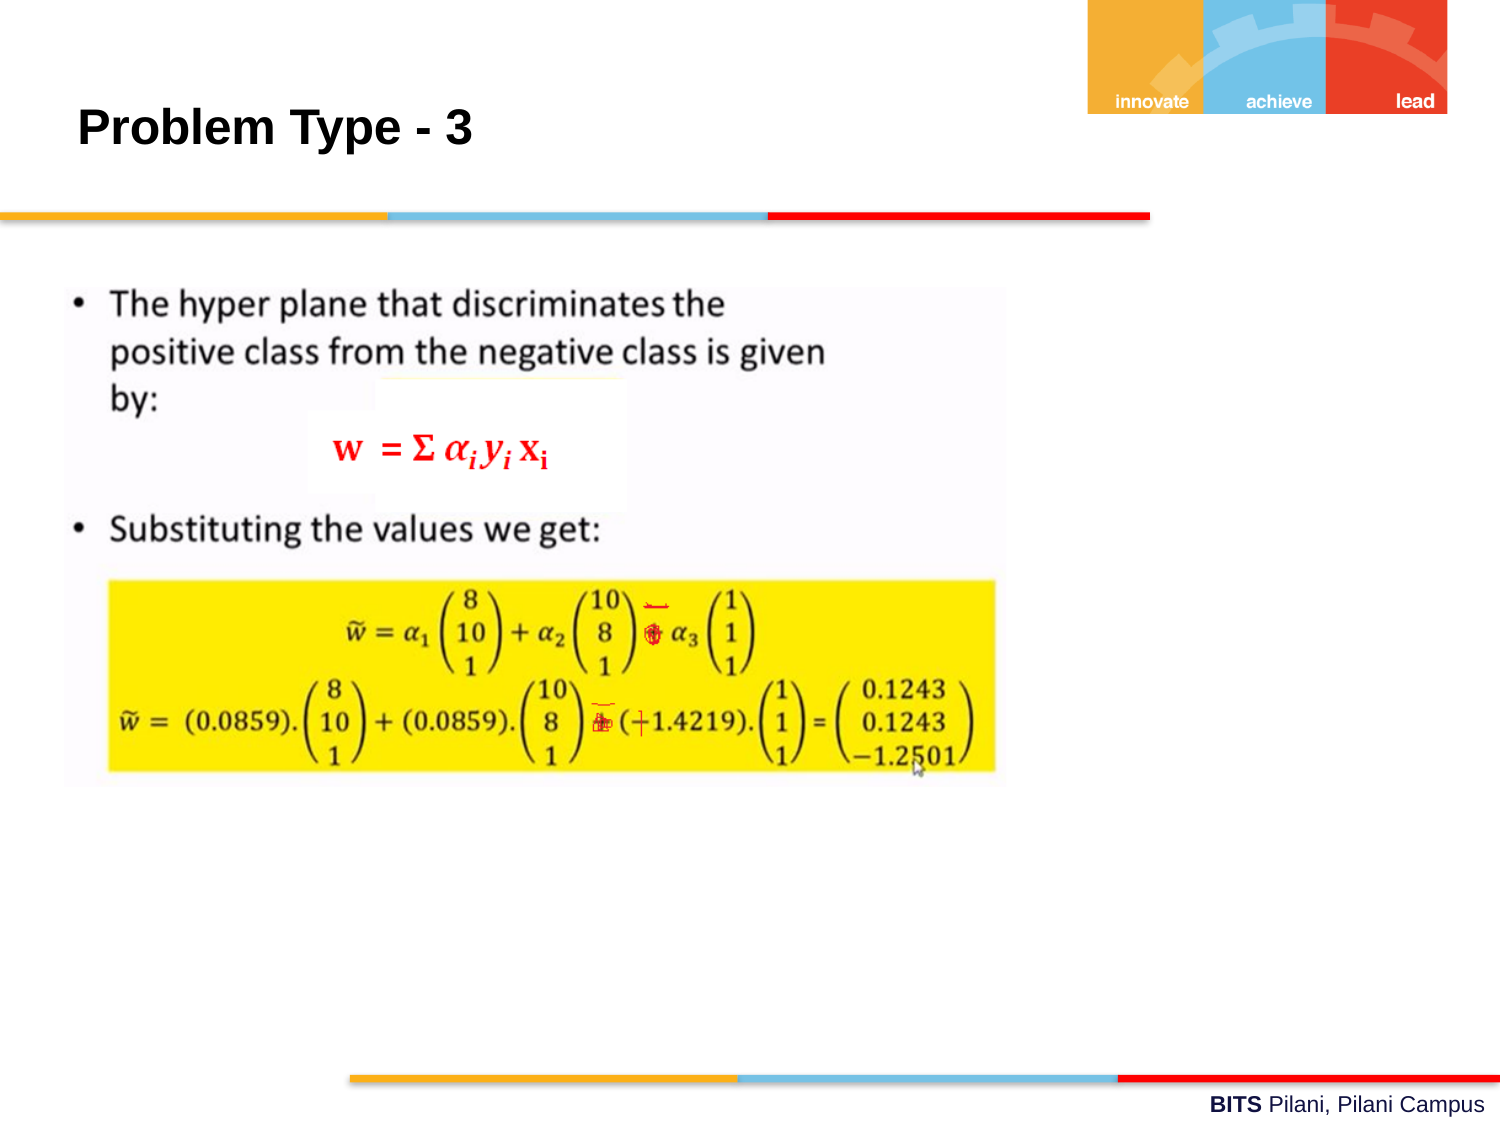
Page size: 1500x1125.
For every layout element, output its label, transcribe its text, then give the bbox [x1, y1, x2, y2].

picture [1087, 0, 1448, 114]
title Problem Type - 3 [62, 23, 1413, 212]
text_box BITS Pilani, Pilani Campus [537, 1090, 1500, 1125]
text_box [349, 1074, 1500, 1083]
picture [64, 287, 1021, 787]
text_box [0, 212, 1151, 221]
